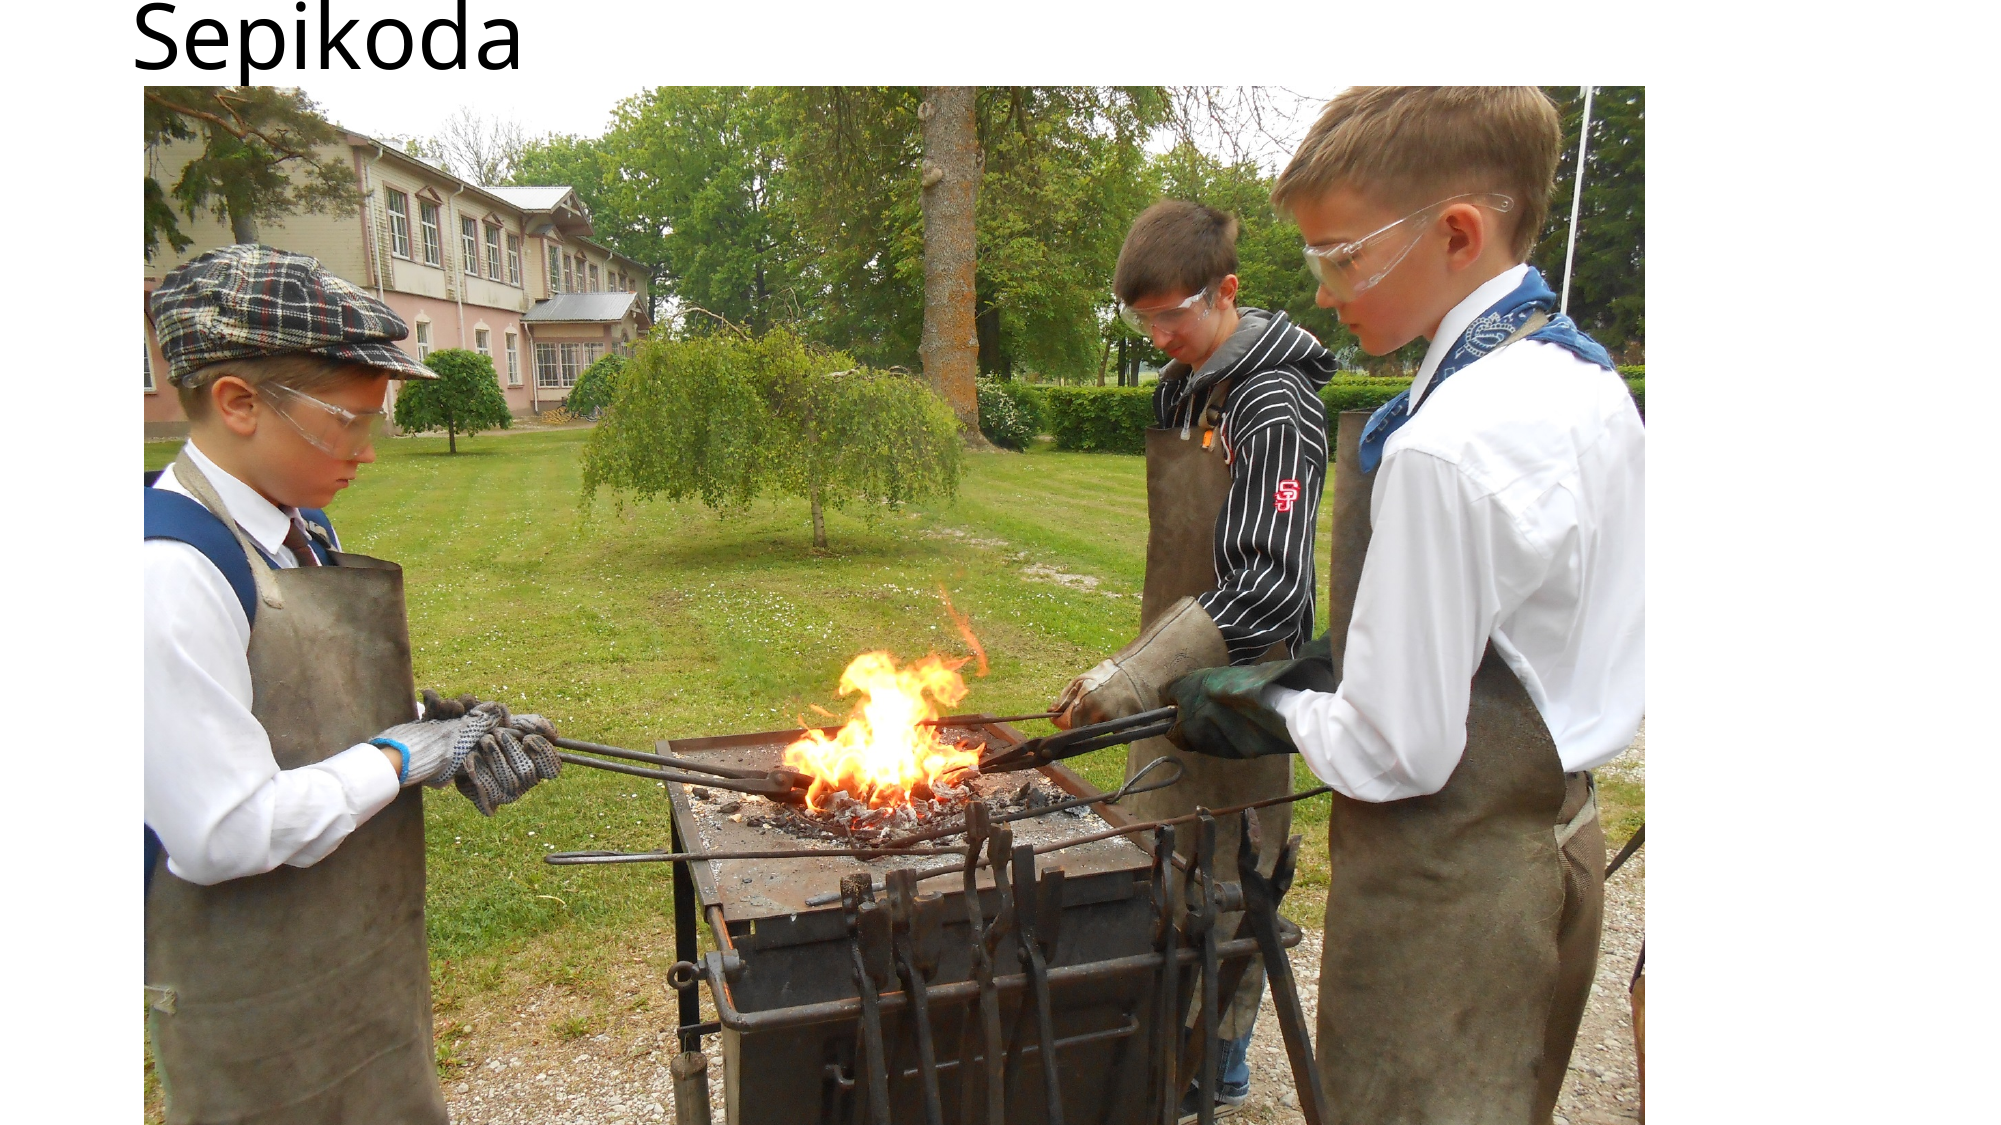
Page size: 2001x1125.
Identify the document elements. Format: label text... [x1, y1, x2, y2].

title Sepikoda [116, 0, 1842, 149]
picture [144, 86, 1645, 1125]
